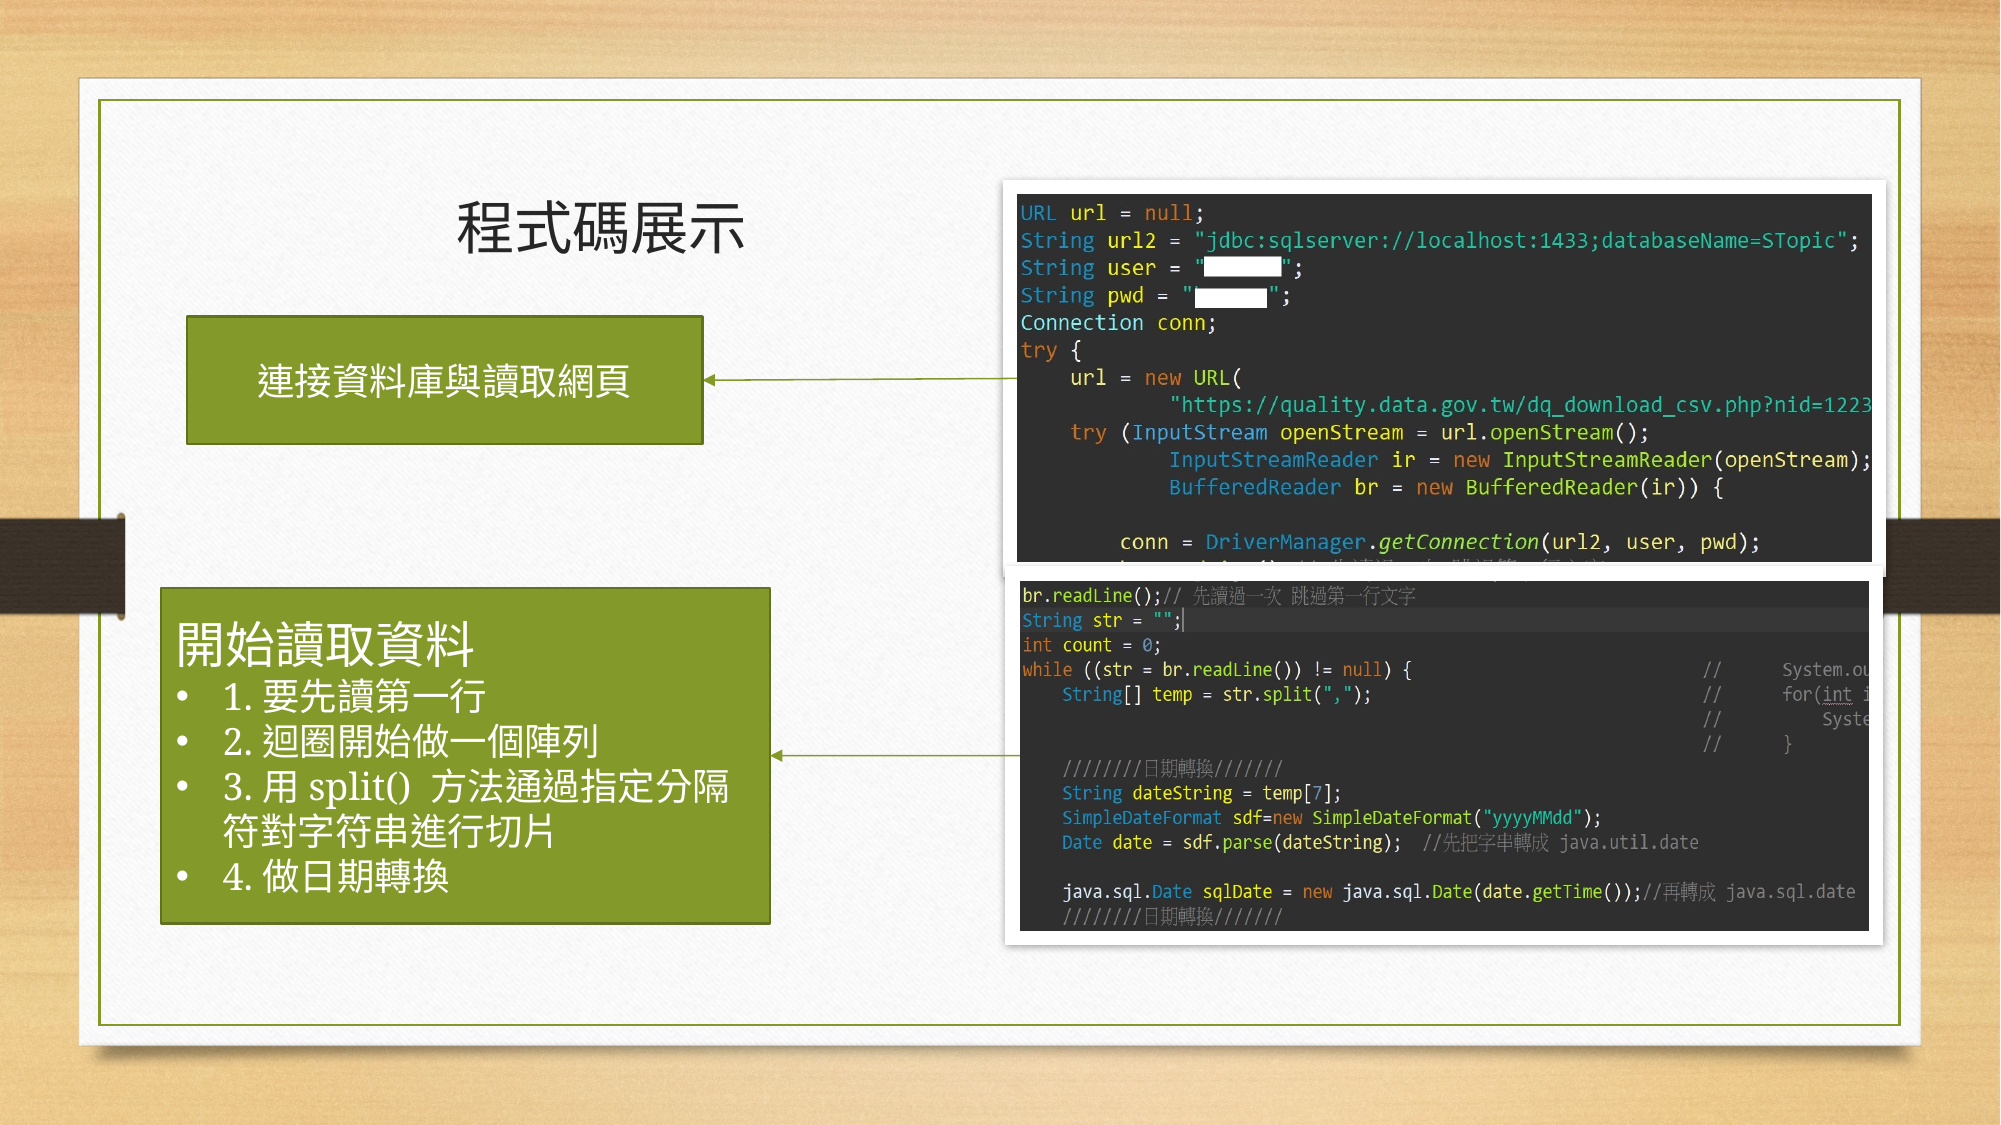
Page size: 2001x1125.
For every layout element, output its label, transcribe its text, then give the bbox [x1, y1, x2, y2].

title 程式碼展示 [212, 180, 991, 269]
text_box 開始讀取資料 1.要先讀第一行 2.迴圈開始做一個陣列 3.用split() 方法通過指定分隔符對字符串進行切片 4.做日期轉換 [160, 587, 771, 925]
picture [0, 0, 2001, 1125]
text_box 連接資料庫與讀取網頁 [186, 315, 704, 445]
